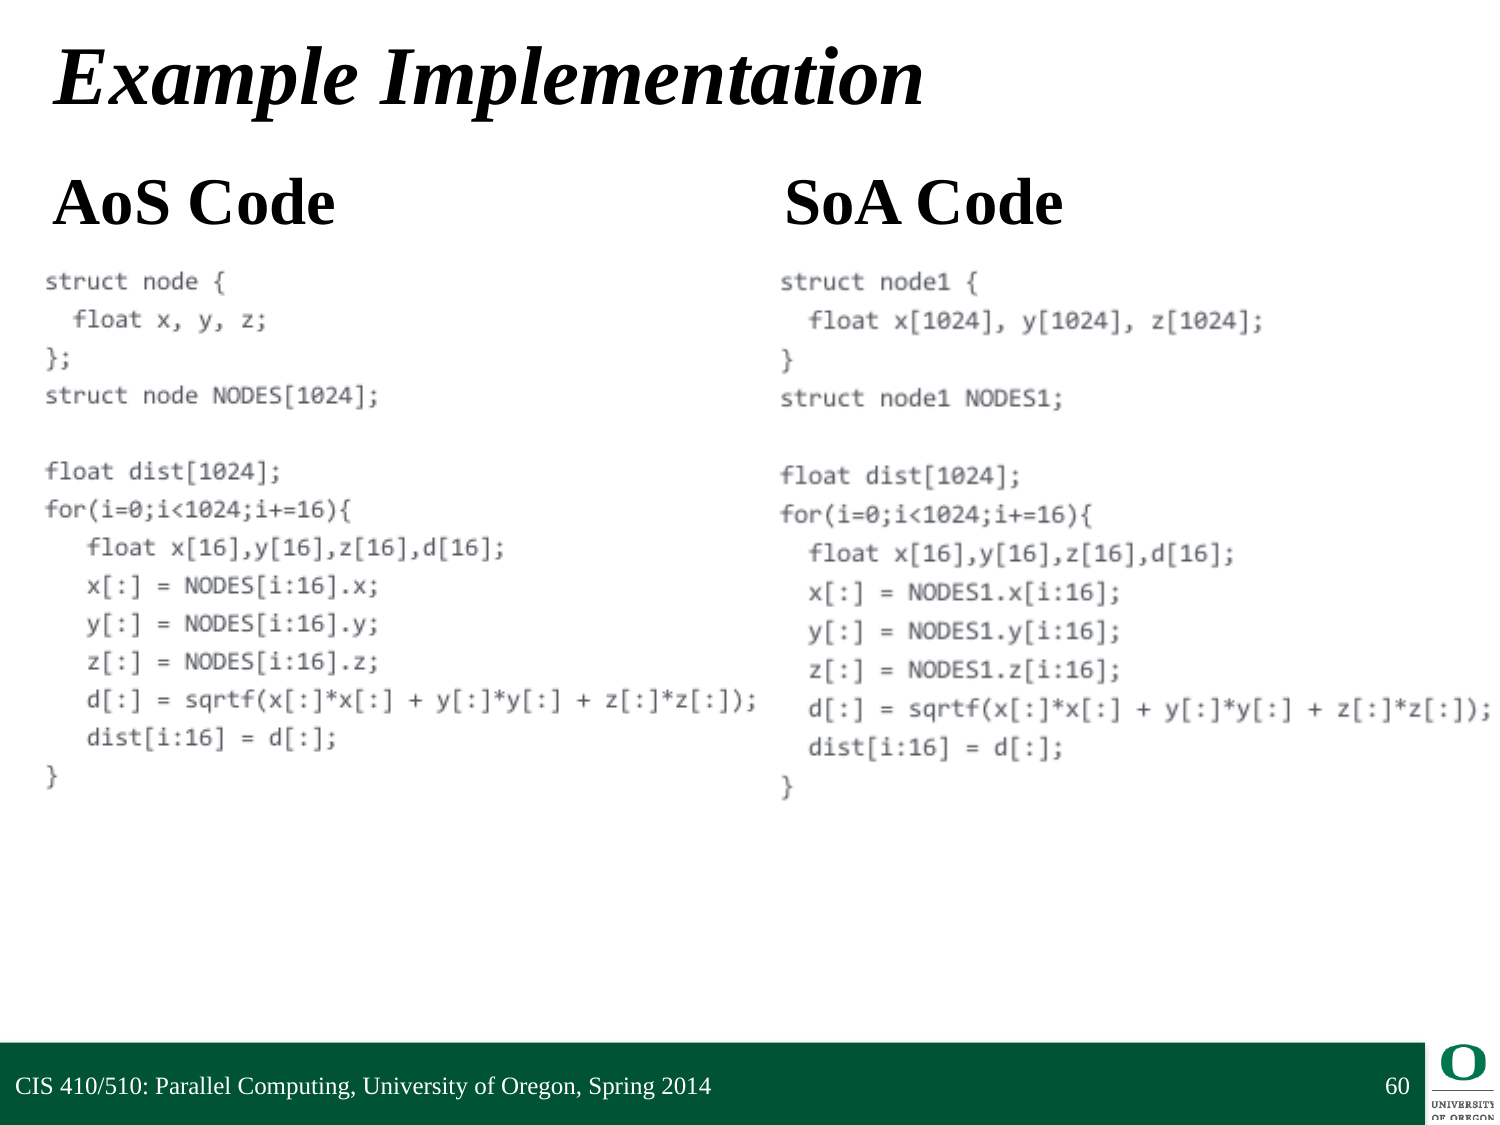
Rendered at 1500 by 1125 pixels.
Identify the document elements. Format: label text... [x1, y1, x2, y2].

picture [37, 262, 763, 796]
picture [774, 262, 1500, 805]
title Example Implementation [39, 0, 1500, 144]
text_box SoA Code [769, 149, 1500, 255]
text_box AoS Code [37, 149, 768, 255]
slide_number 60 [1074, 1044, 1425, 1125]
footer CIS 410/510: Parallel Computing, University of Oregon, Spring 2014 [0, 1044, 988, 1125]
